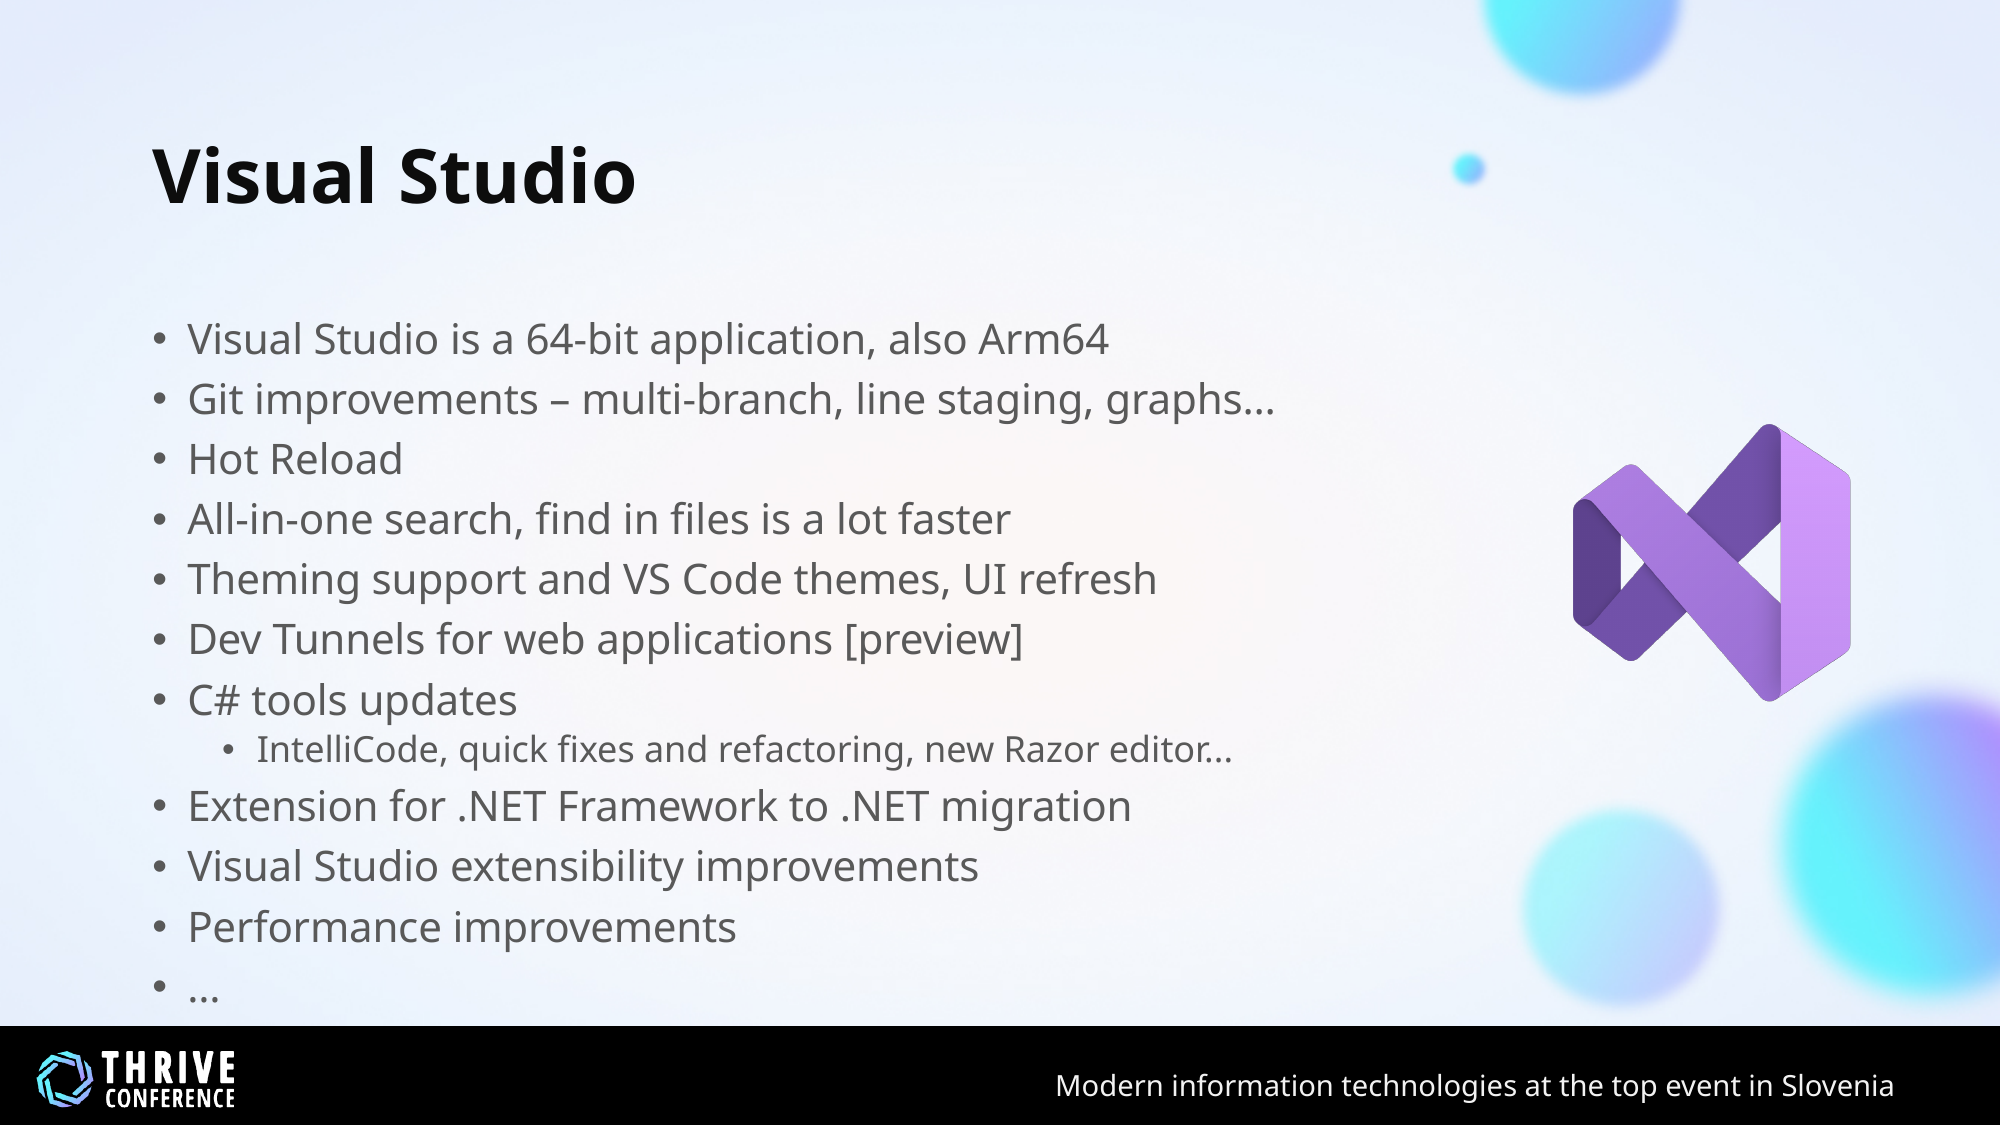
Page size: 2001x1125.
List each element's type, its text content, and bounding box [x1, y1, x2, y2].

list Visual Studio is a 64-bit application, also Arm64 Git improvements – multi-branch, line staging, graphs… Hot Reload All-in-one search, find in files is a lot faster Theming support and VS Code themes, UI refresh Dev Tunnels for web applications [preview] C# tools updates IntelliCode, quick fixes and refactoring, new Razor editor... Extension for .NET Framework to .NET migration Visual Studio extensibility improvements Performance improvements … [137, 310, 1863, 1025]
picture [35, 1051, 234, 1108]
picture [0, 0, 2000, 1026]
title Visual Studio [137, 70, 1863, 289]
